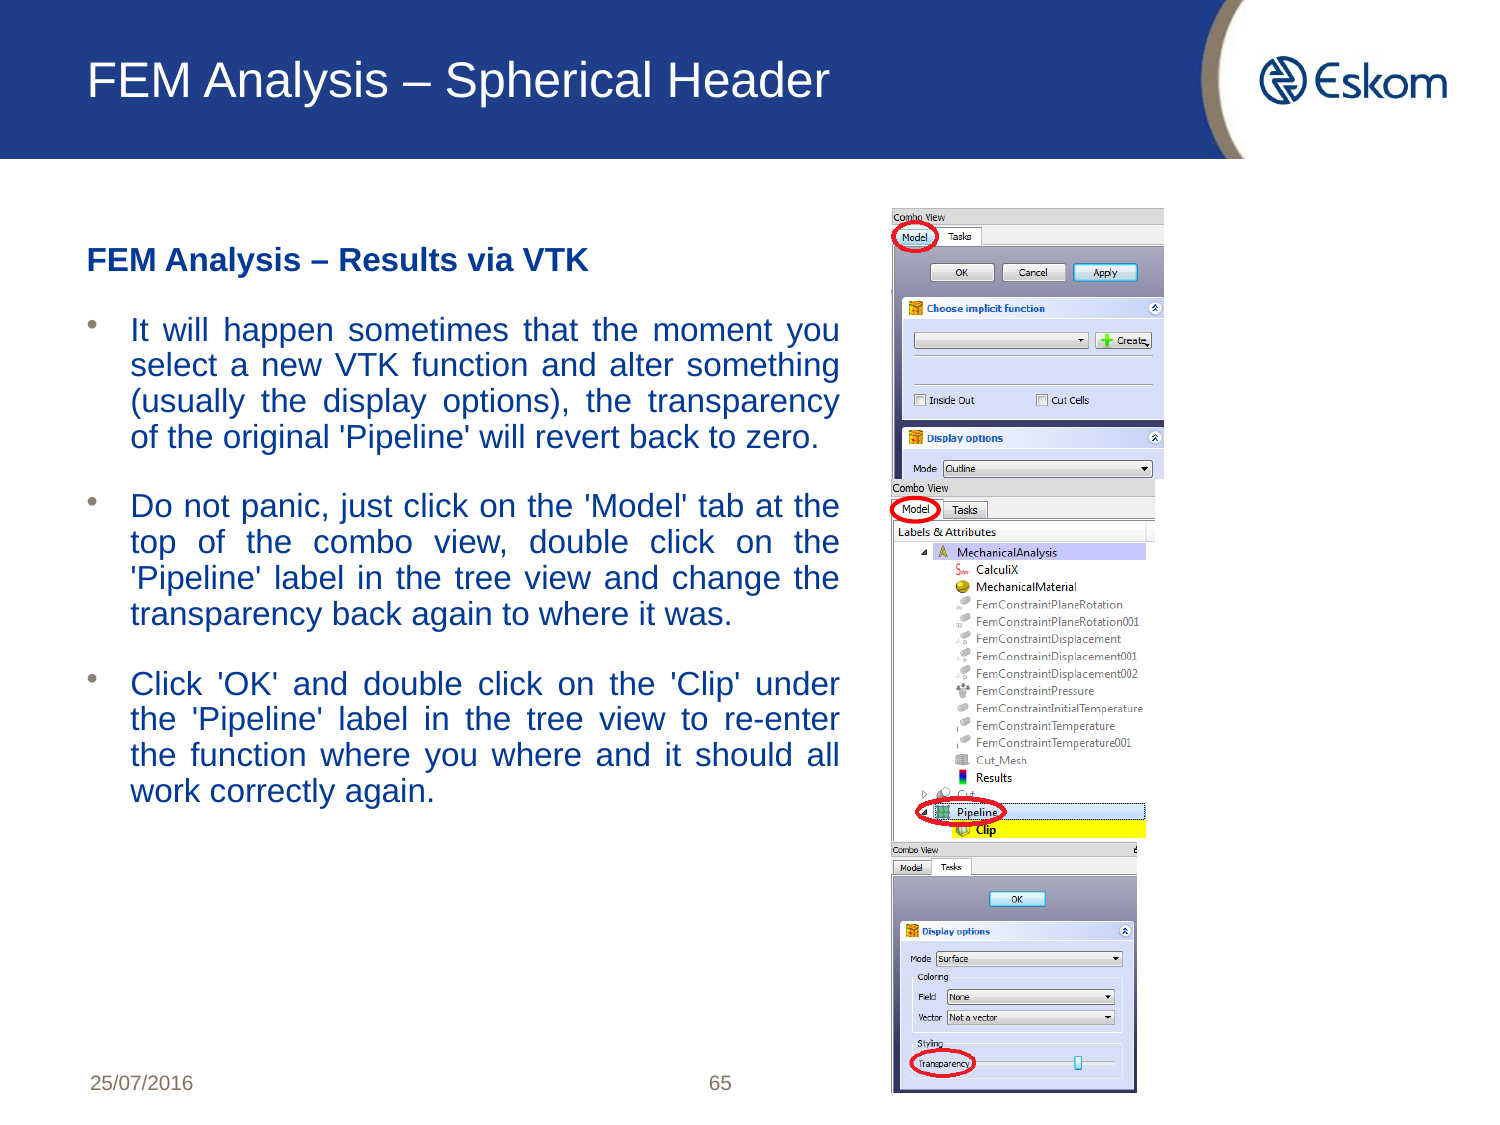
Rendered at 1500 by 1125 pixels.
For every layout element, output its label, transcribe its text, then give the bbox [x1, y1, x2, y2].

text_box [891, 479, 1155, 841]
title FEM Analysis – Spherical Header [71, 27, 1142, 137]
picture [0, 0, 1246, 159]
picture [1257, 55, 1450, 105]
text_box FEM Analysis – Results via VTK It will happen sometimes that the moment you select a new VTK function and alter something (usually the display options), the transparency of the original 'Pipeline' will revert back to zero. Do not panic, just click on the 'Model' tab at the top of the combo view, double click on the 'Pipeline' label in the tree view and change the transparency back again to where it was. Click 'OK' and double click on the 'Clip' under the 'Pipeline' label in the tree view to re-enter the function where you where and it should all work correctly again. [71, 235, 857, 1064]
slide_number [75, 1064, 361, 1103]
picture [891, 841, 1137, 1093]
picture [891, 207, 1164, 480]
slide_number 65 [643, 1064, 798, 1103]
